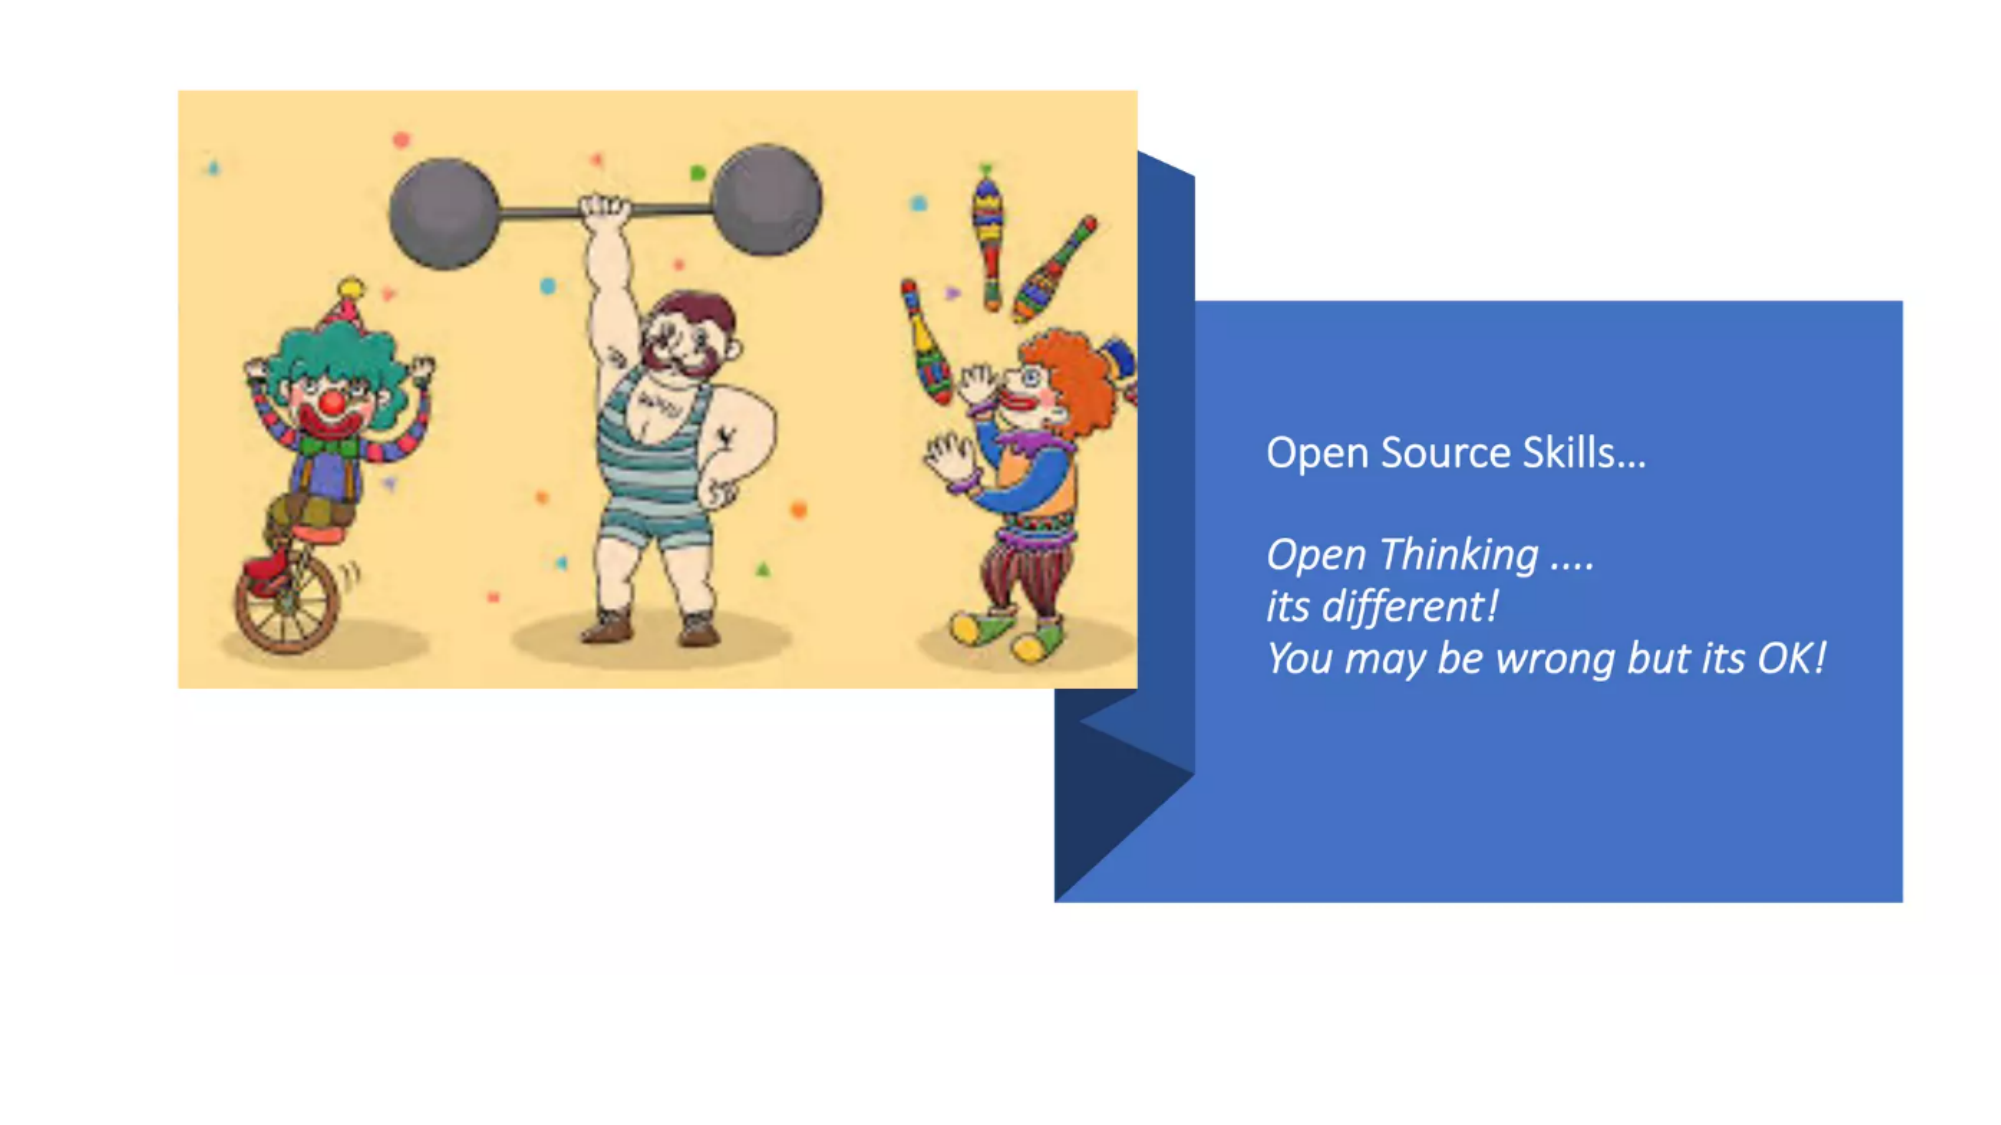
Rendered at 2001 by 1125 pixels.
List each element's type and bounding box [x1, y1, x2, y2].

picture [0, 0, 1999, 975]
